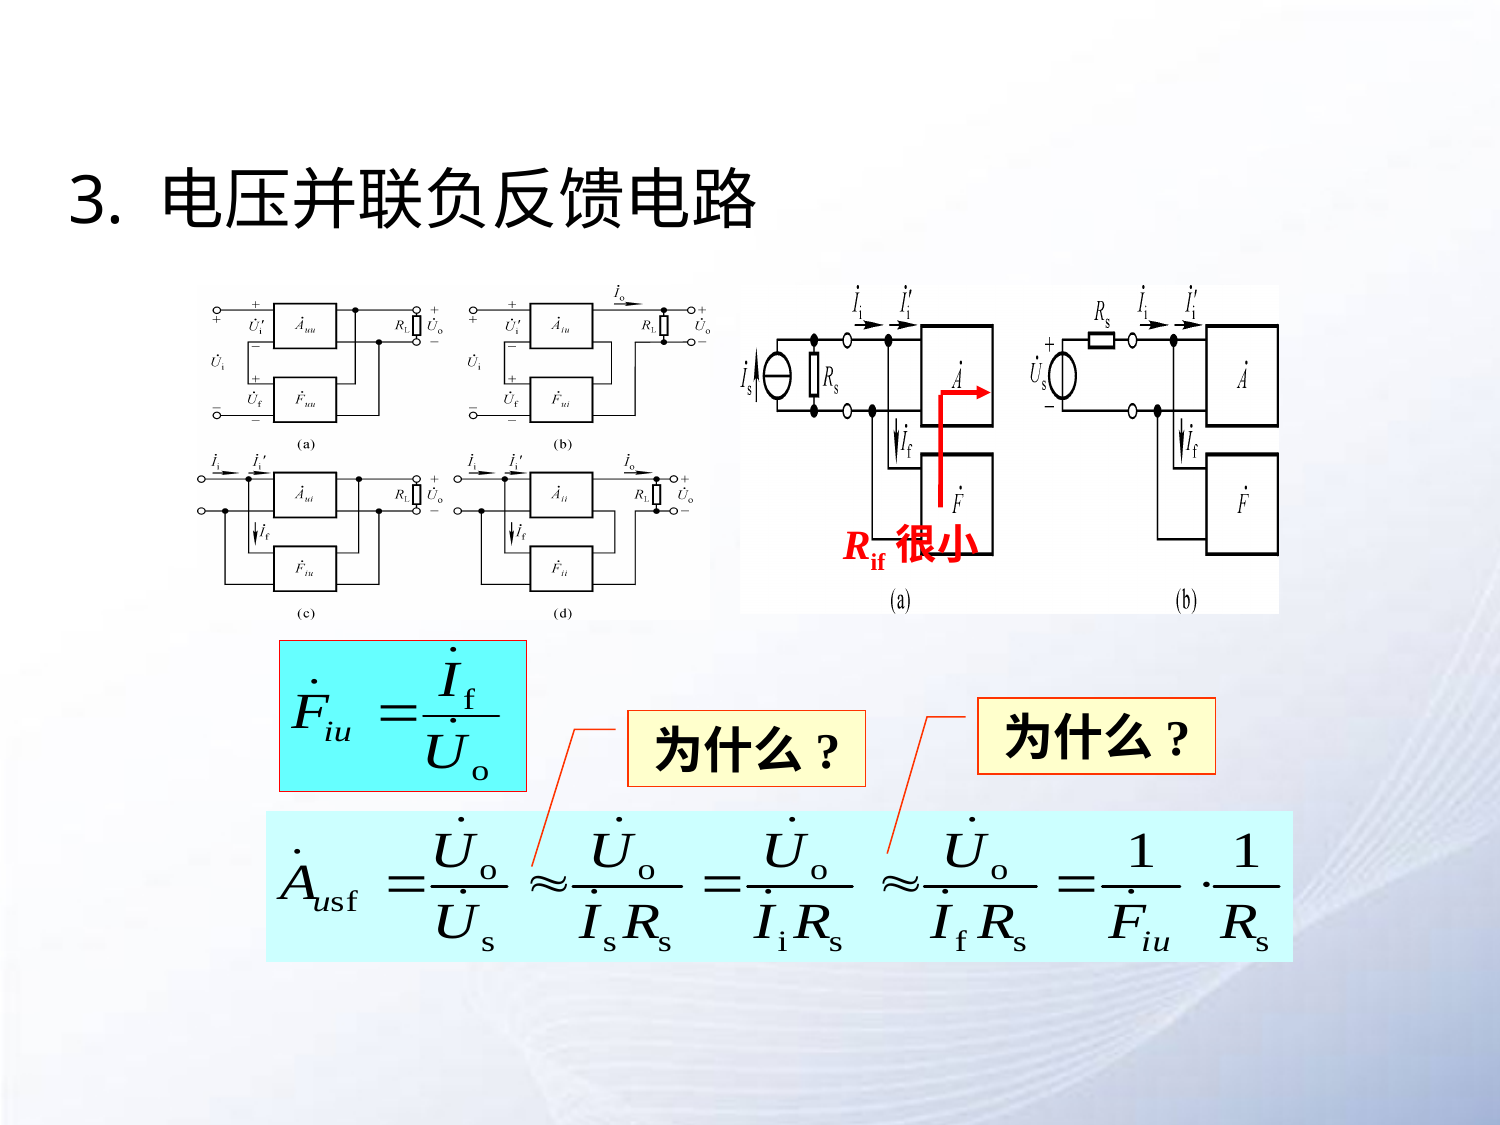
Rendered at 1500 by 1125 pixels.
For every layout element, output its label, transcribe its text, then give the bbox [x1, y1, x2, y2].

text_box 为什么? [628, 710, 866, 787]
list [196, 285, 710, 620]
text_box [279, 639, 527, 793]
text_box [827, 392, 1041, 576]
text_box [865, 810, 1293, 963]
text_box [265, 810, 864, 963]
title 3. 电压并联负反馈电路 [52, 148, 857, 245]
picture [0, 0, 1500, 1125]
text_box 为什么? [978, 698, 1216, 774]
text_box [740, 285, 1279, 614]
